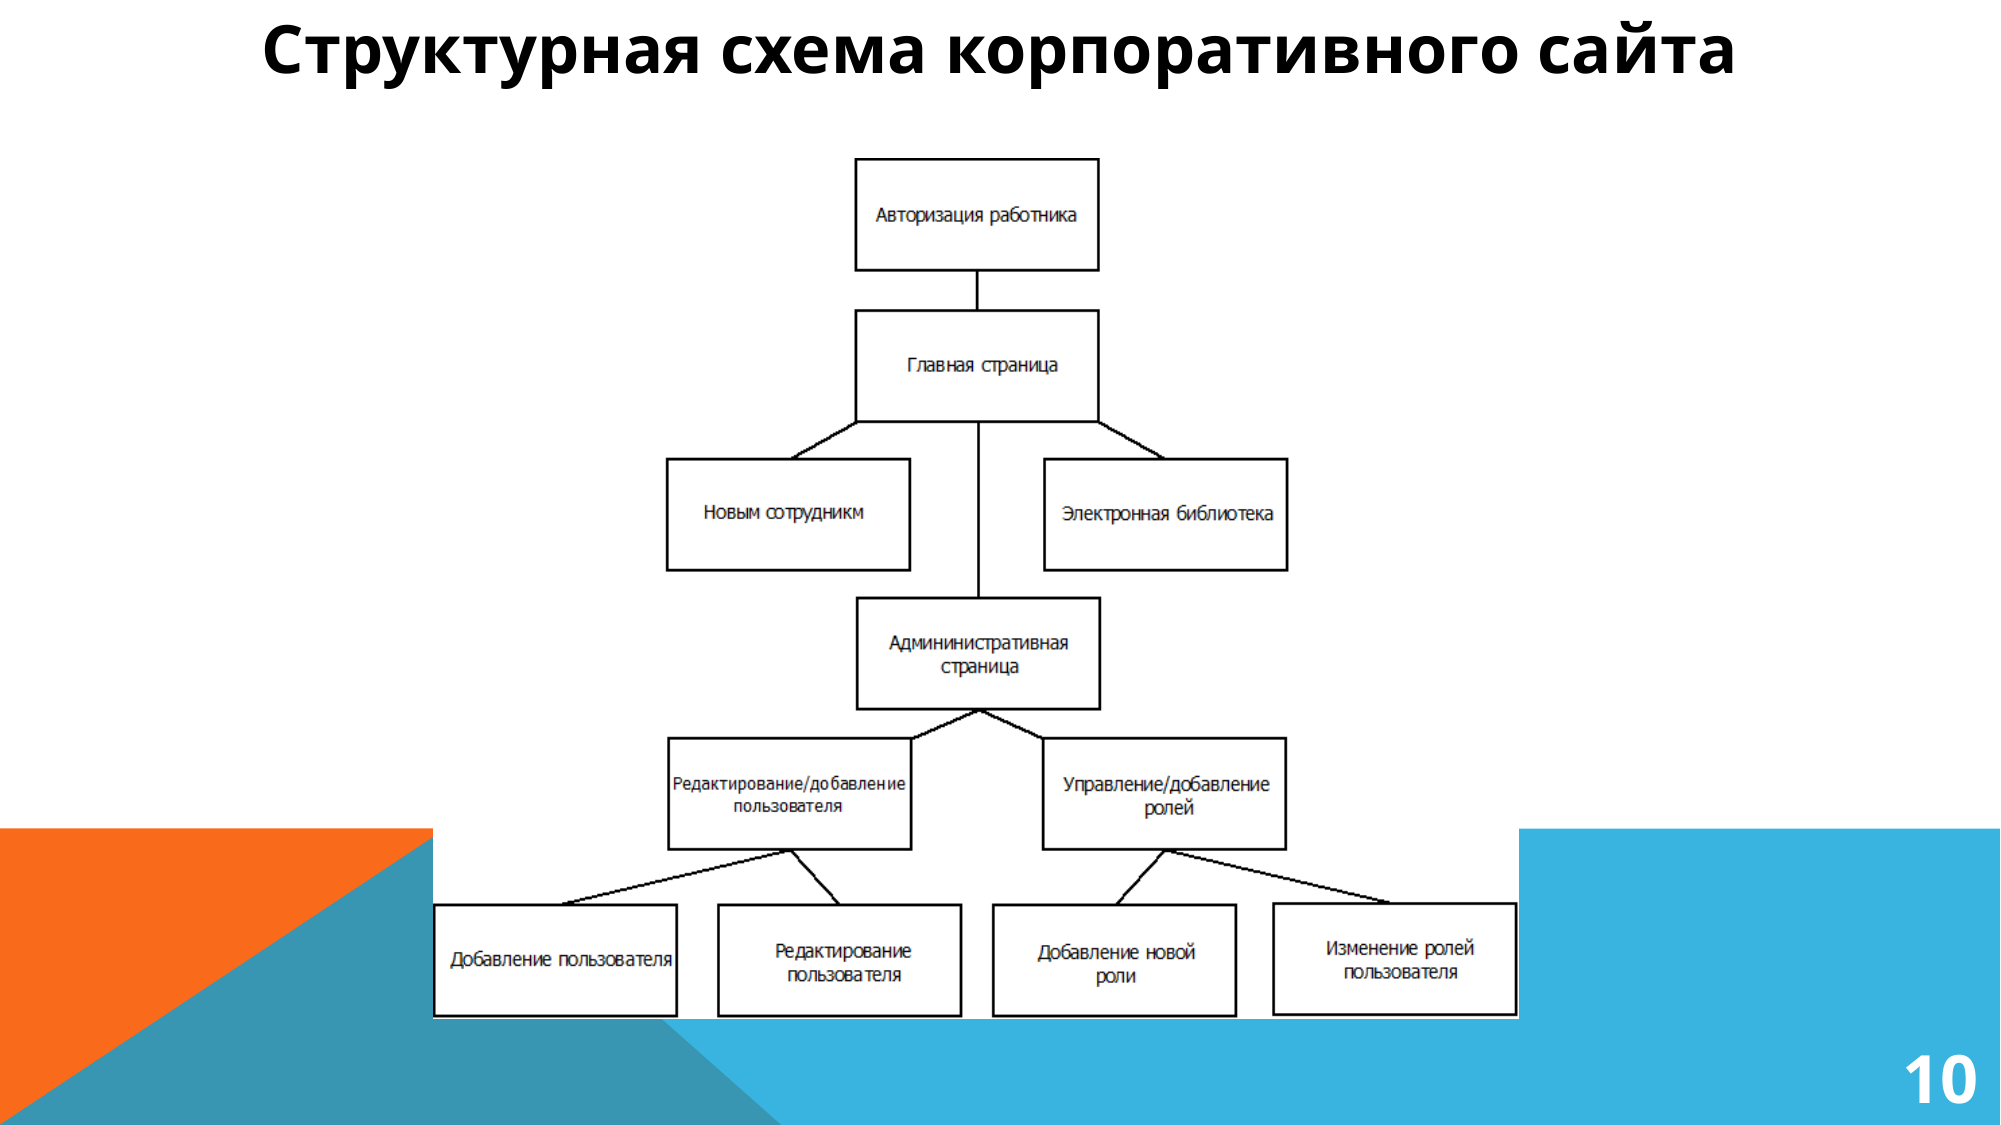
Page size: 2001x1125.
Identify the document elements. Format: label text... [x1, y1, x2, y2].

text_box 10 [1880, 1029, 2000, 1125]
text_box Структурная схема корпоративного сайта [0, 1, 2000, 95]
picture [432, 158, 1520, 1020]
